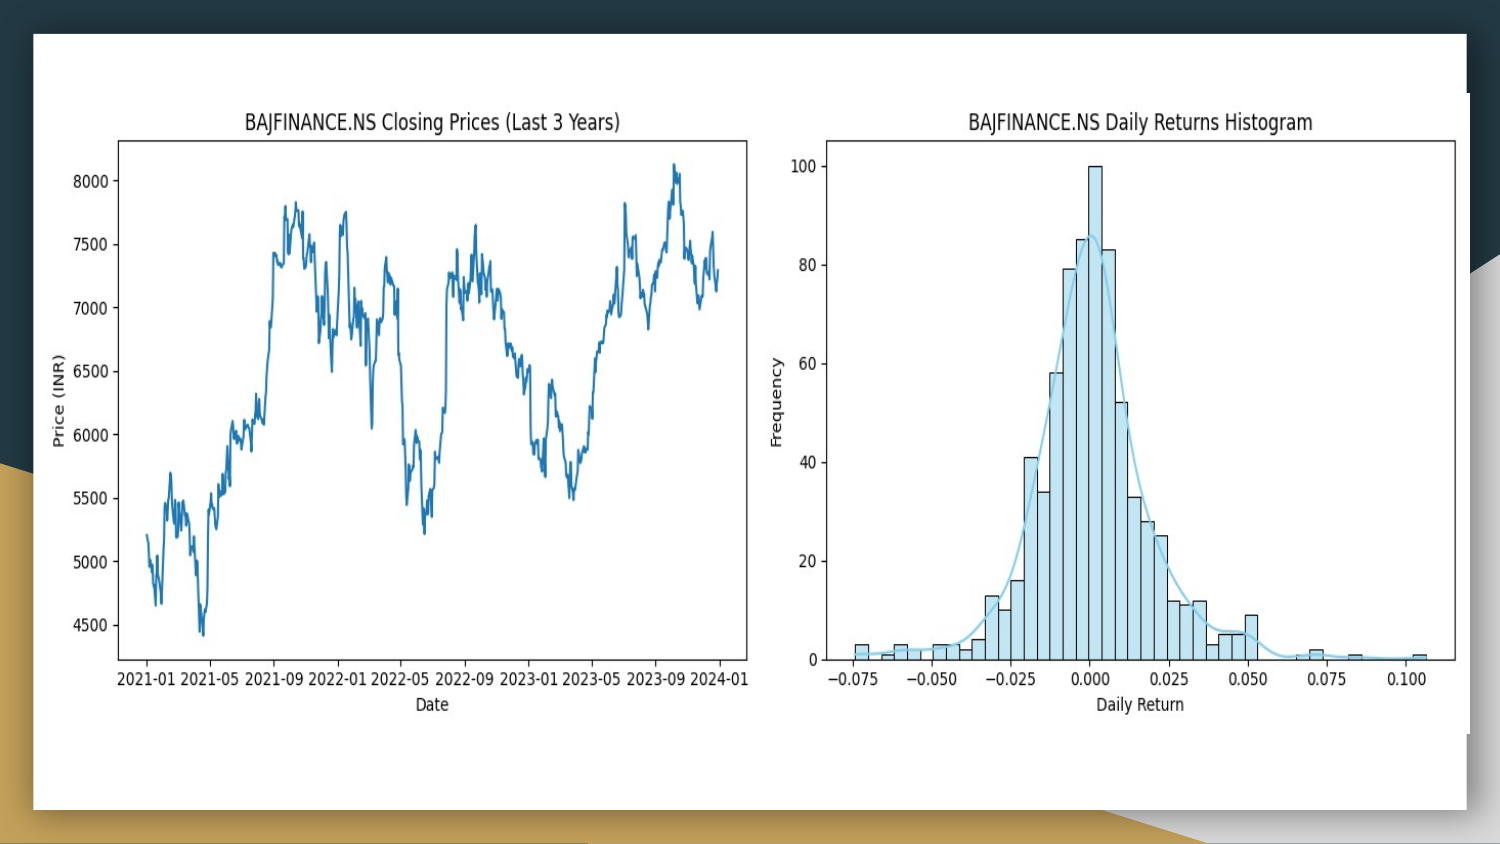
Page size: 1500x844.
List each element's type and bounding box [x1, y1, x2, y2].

picture [37, 93, 1470, 735]
